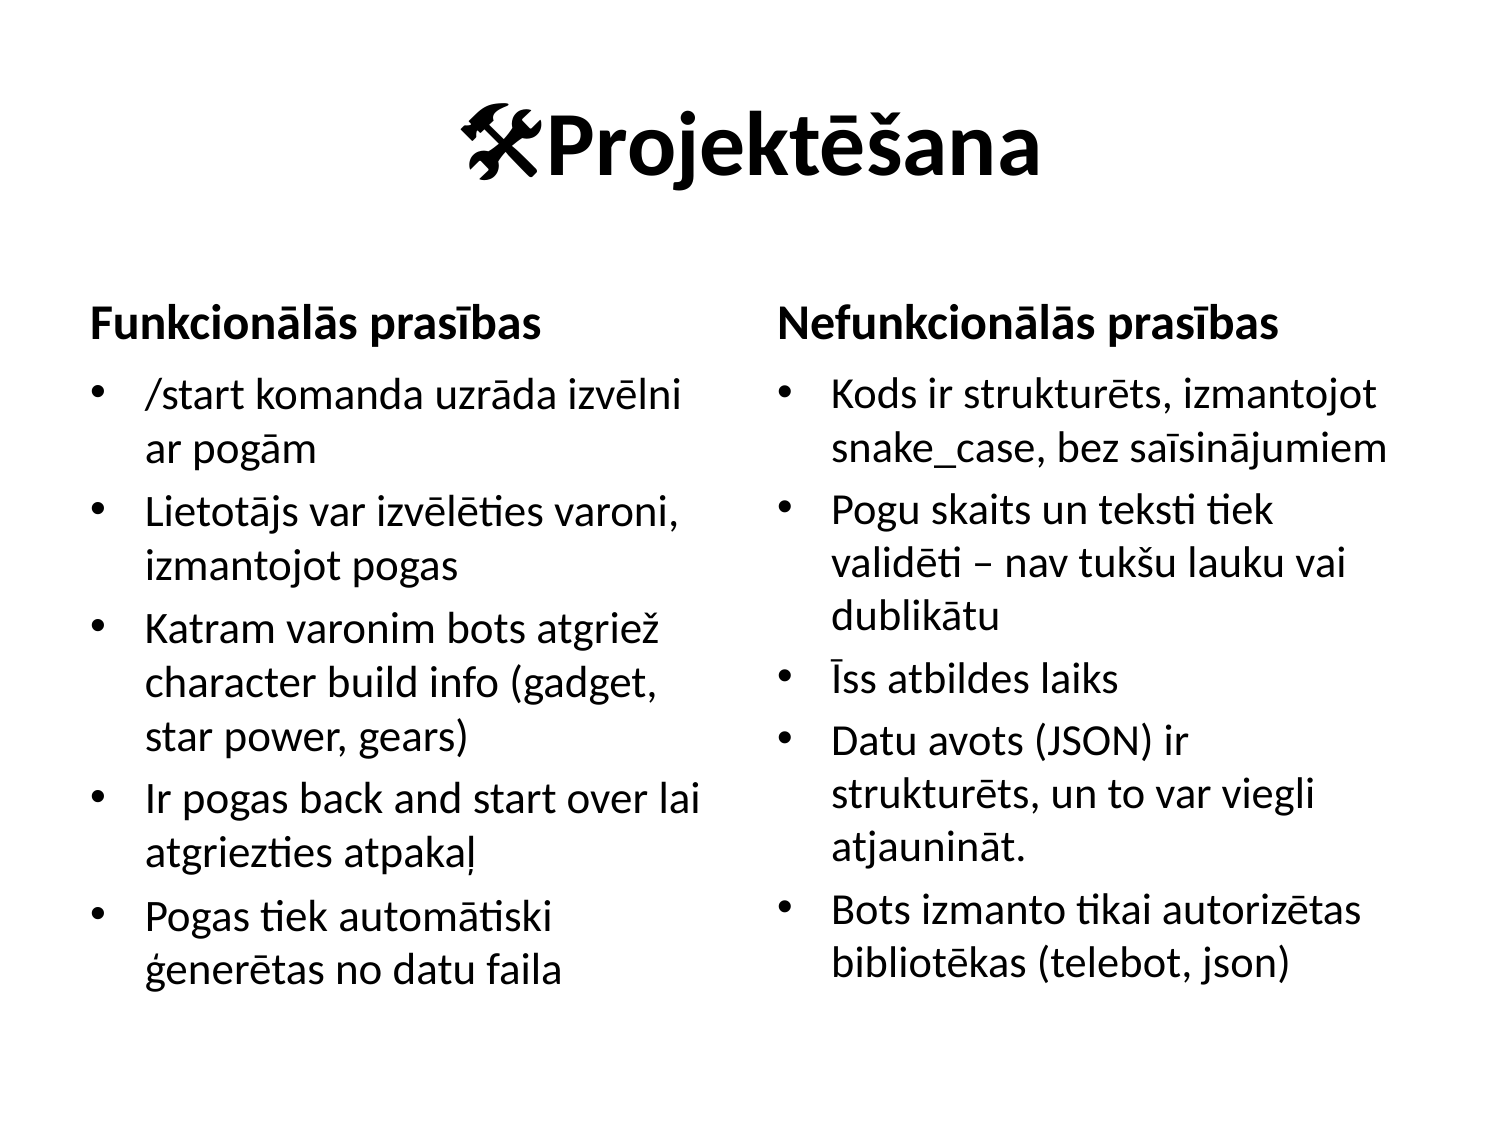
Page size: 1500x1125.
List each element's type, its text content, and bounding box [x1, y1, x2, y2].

title 🛠️Projektēšana [75, 45, 1425, 233]
list Nefunkcionālās prasības [761, 251, 1425, 356]
list Kods ir strukturēts, izmantojot snake_case, bez saīsinājumiem Pogu skaits un teksti tiek validēti – nav tukšu lauku vai dublikātu Īss atbildes laiks Datu avots (JSON) ir strukturēts, un to var viegli atjaunināt. Bots izmanto tikai autorizētas bibliotēkas (telebot, json) [761, 356, 1425, 1005]
list Funkcionālās prasības [75, 251, 738, 356]
list /start komanda uzrāda izvēlni ar pogām Lietotājs var izvēlēties varoni, izmantojot pogas Katram varonim bots atgriež character build info (gadget, star power, gears) Ir pogas back and start over lai atgriezties atpakaļ Pogas tiek automātiski ģenerētas no datu faila [75, 356, 738, 1005]
